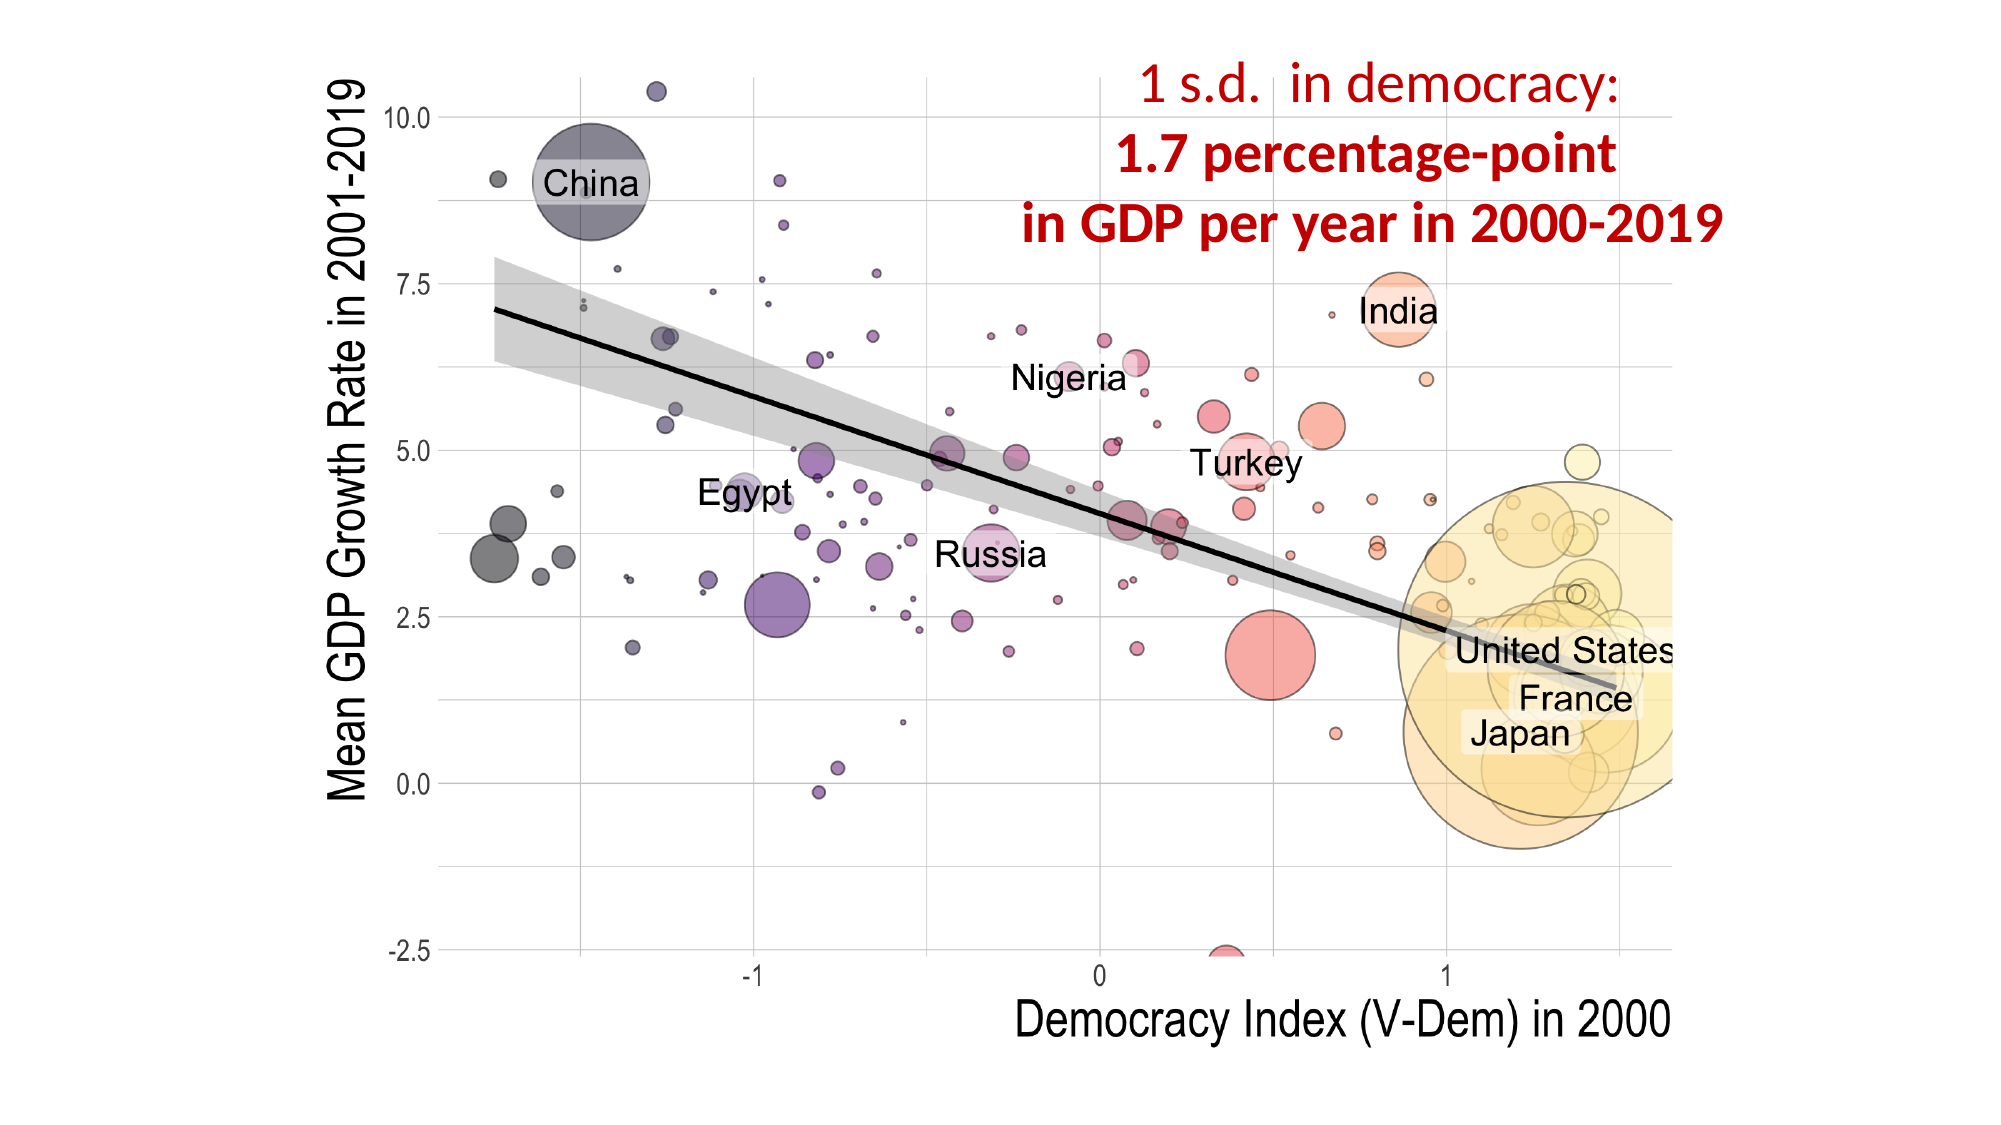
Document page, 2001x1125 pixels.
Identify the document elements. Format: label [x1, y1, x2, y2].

picture [249, 0, 1750, 1125]
